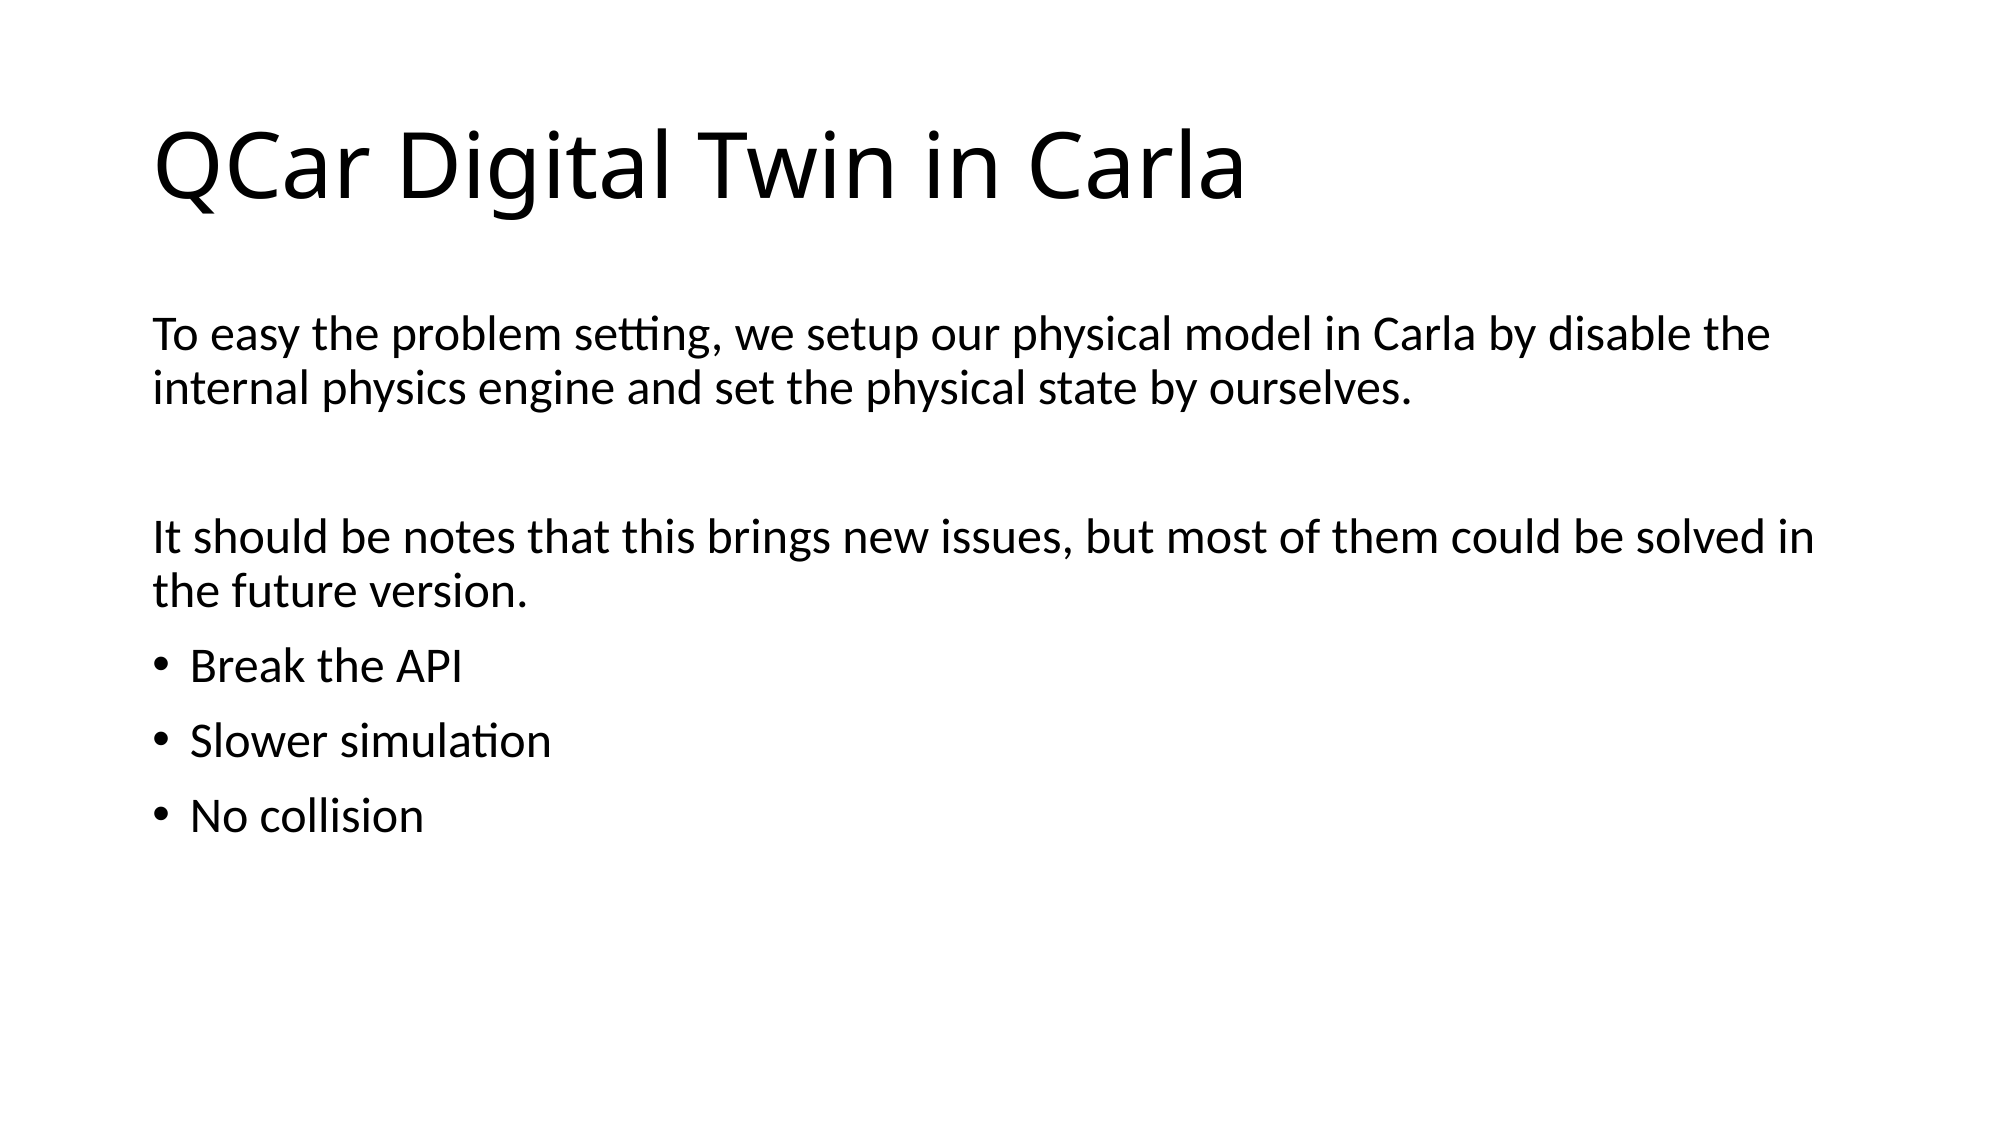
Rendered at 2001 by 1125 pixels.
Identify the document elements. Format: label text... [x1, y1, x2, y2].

list To easy the problem setting, we setup our physical model in Carla by disable the internal physics engine and set the physical state by ourselves. It should be notes that this brings new issues, but most of them could be solved in the future version. Break the API Slower simulation No collision [137, 299, 1863, 1014]
title QCar Digital Twin in Carla [137, 59, 1863, 278]
